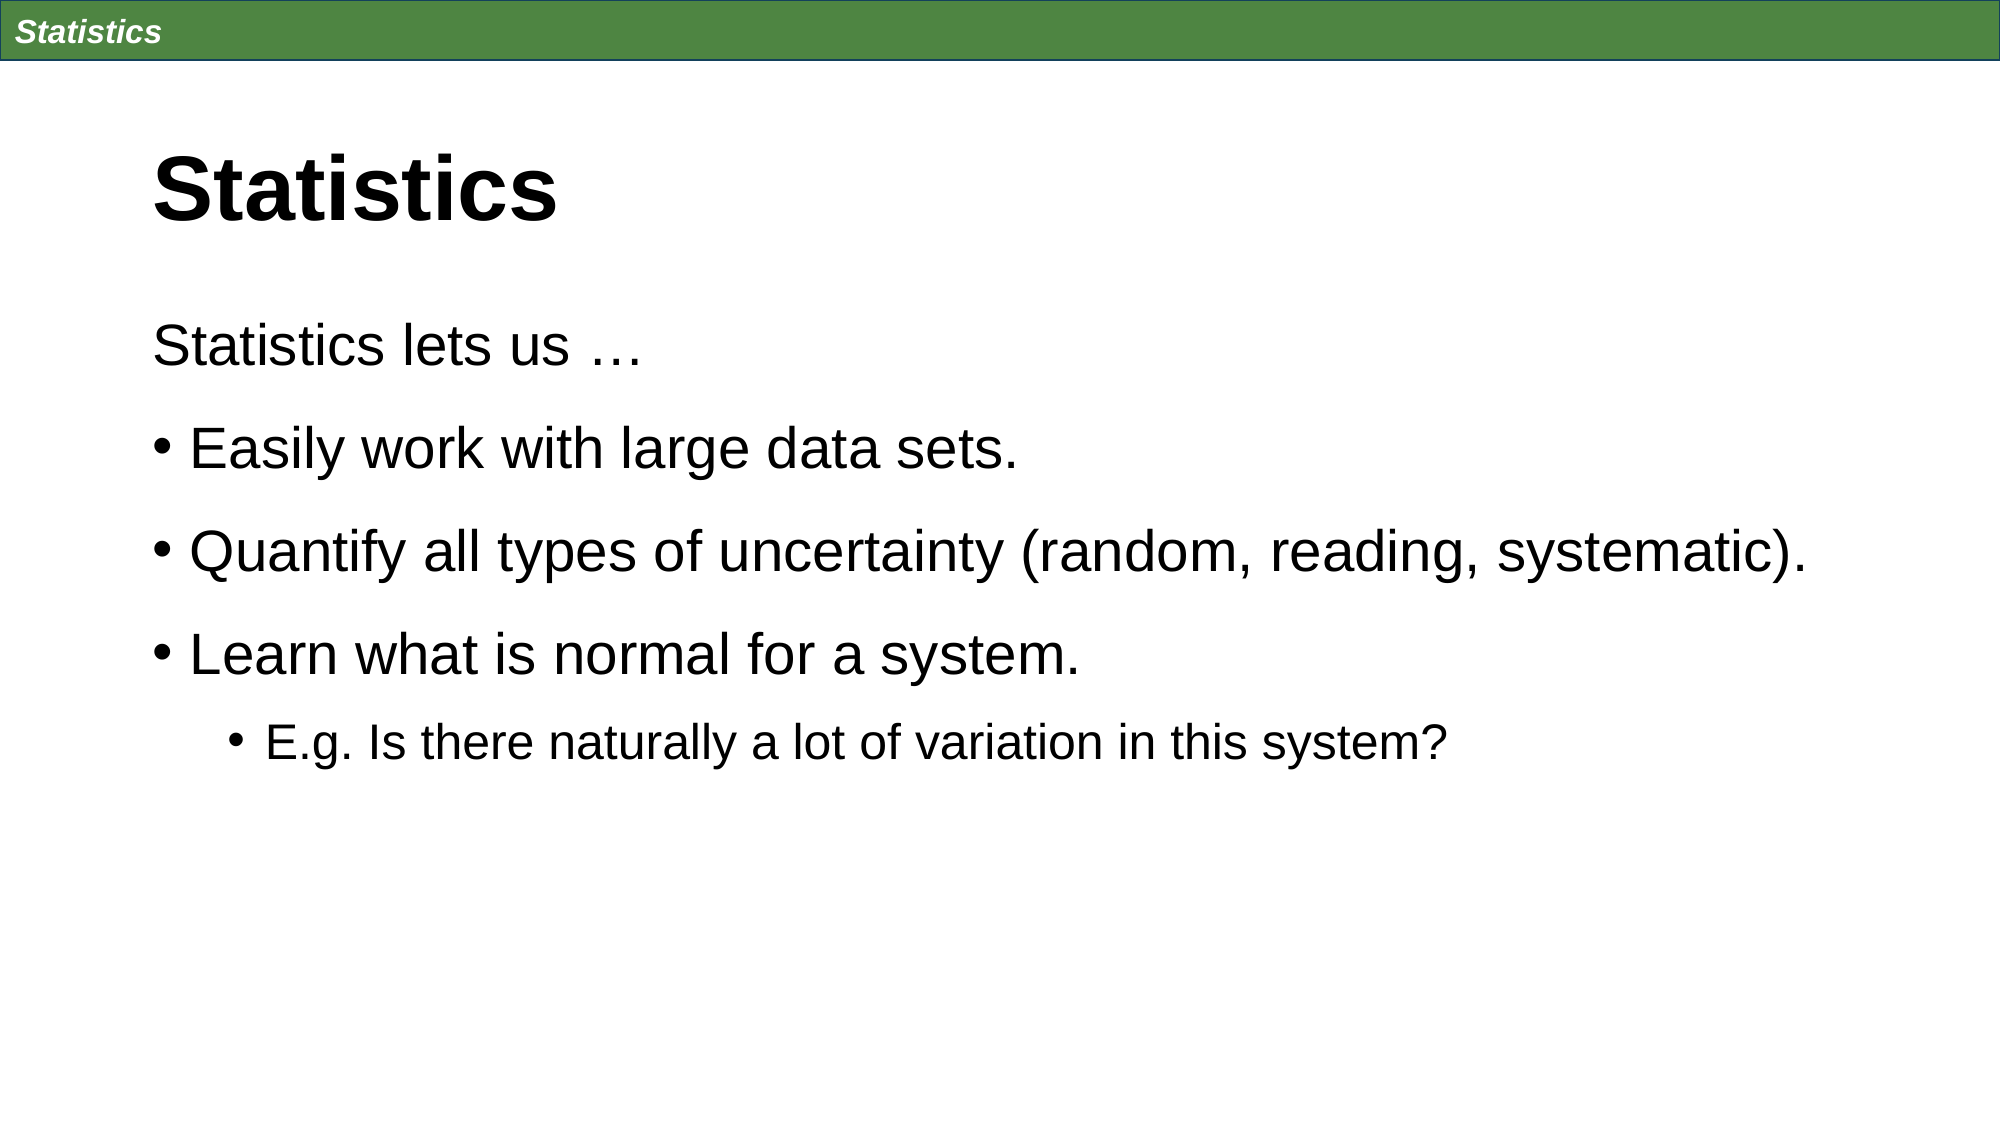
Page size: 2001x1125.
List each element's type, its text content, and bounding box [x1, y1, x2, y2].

list Statistics lets us … Easily work with large data sets. Quantify all types of uncertainty (random, reading, systematic). Learn what is normal for a system. E.g. Is there naturally a lot of variation in this system? [137, 299, 1863, 1066]
title Statistics [137, 82, 1863, 299]
text_box Statistics [0, 0, 2000, 61]
